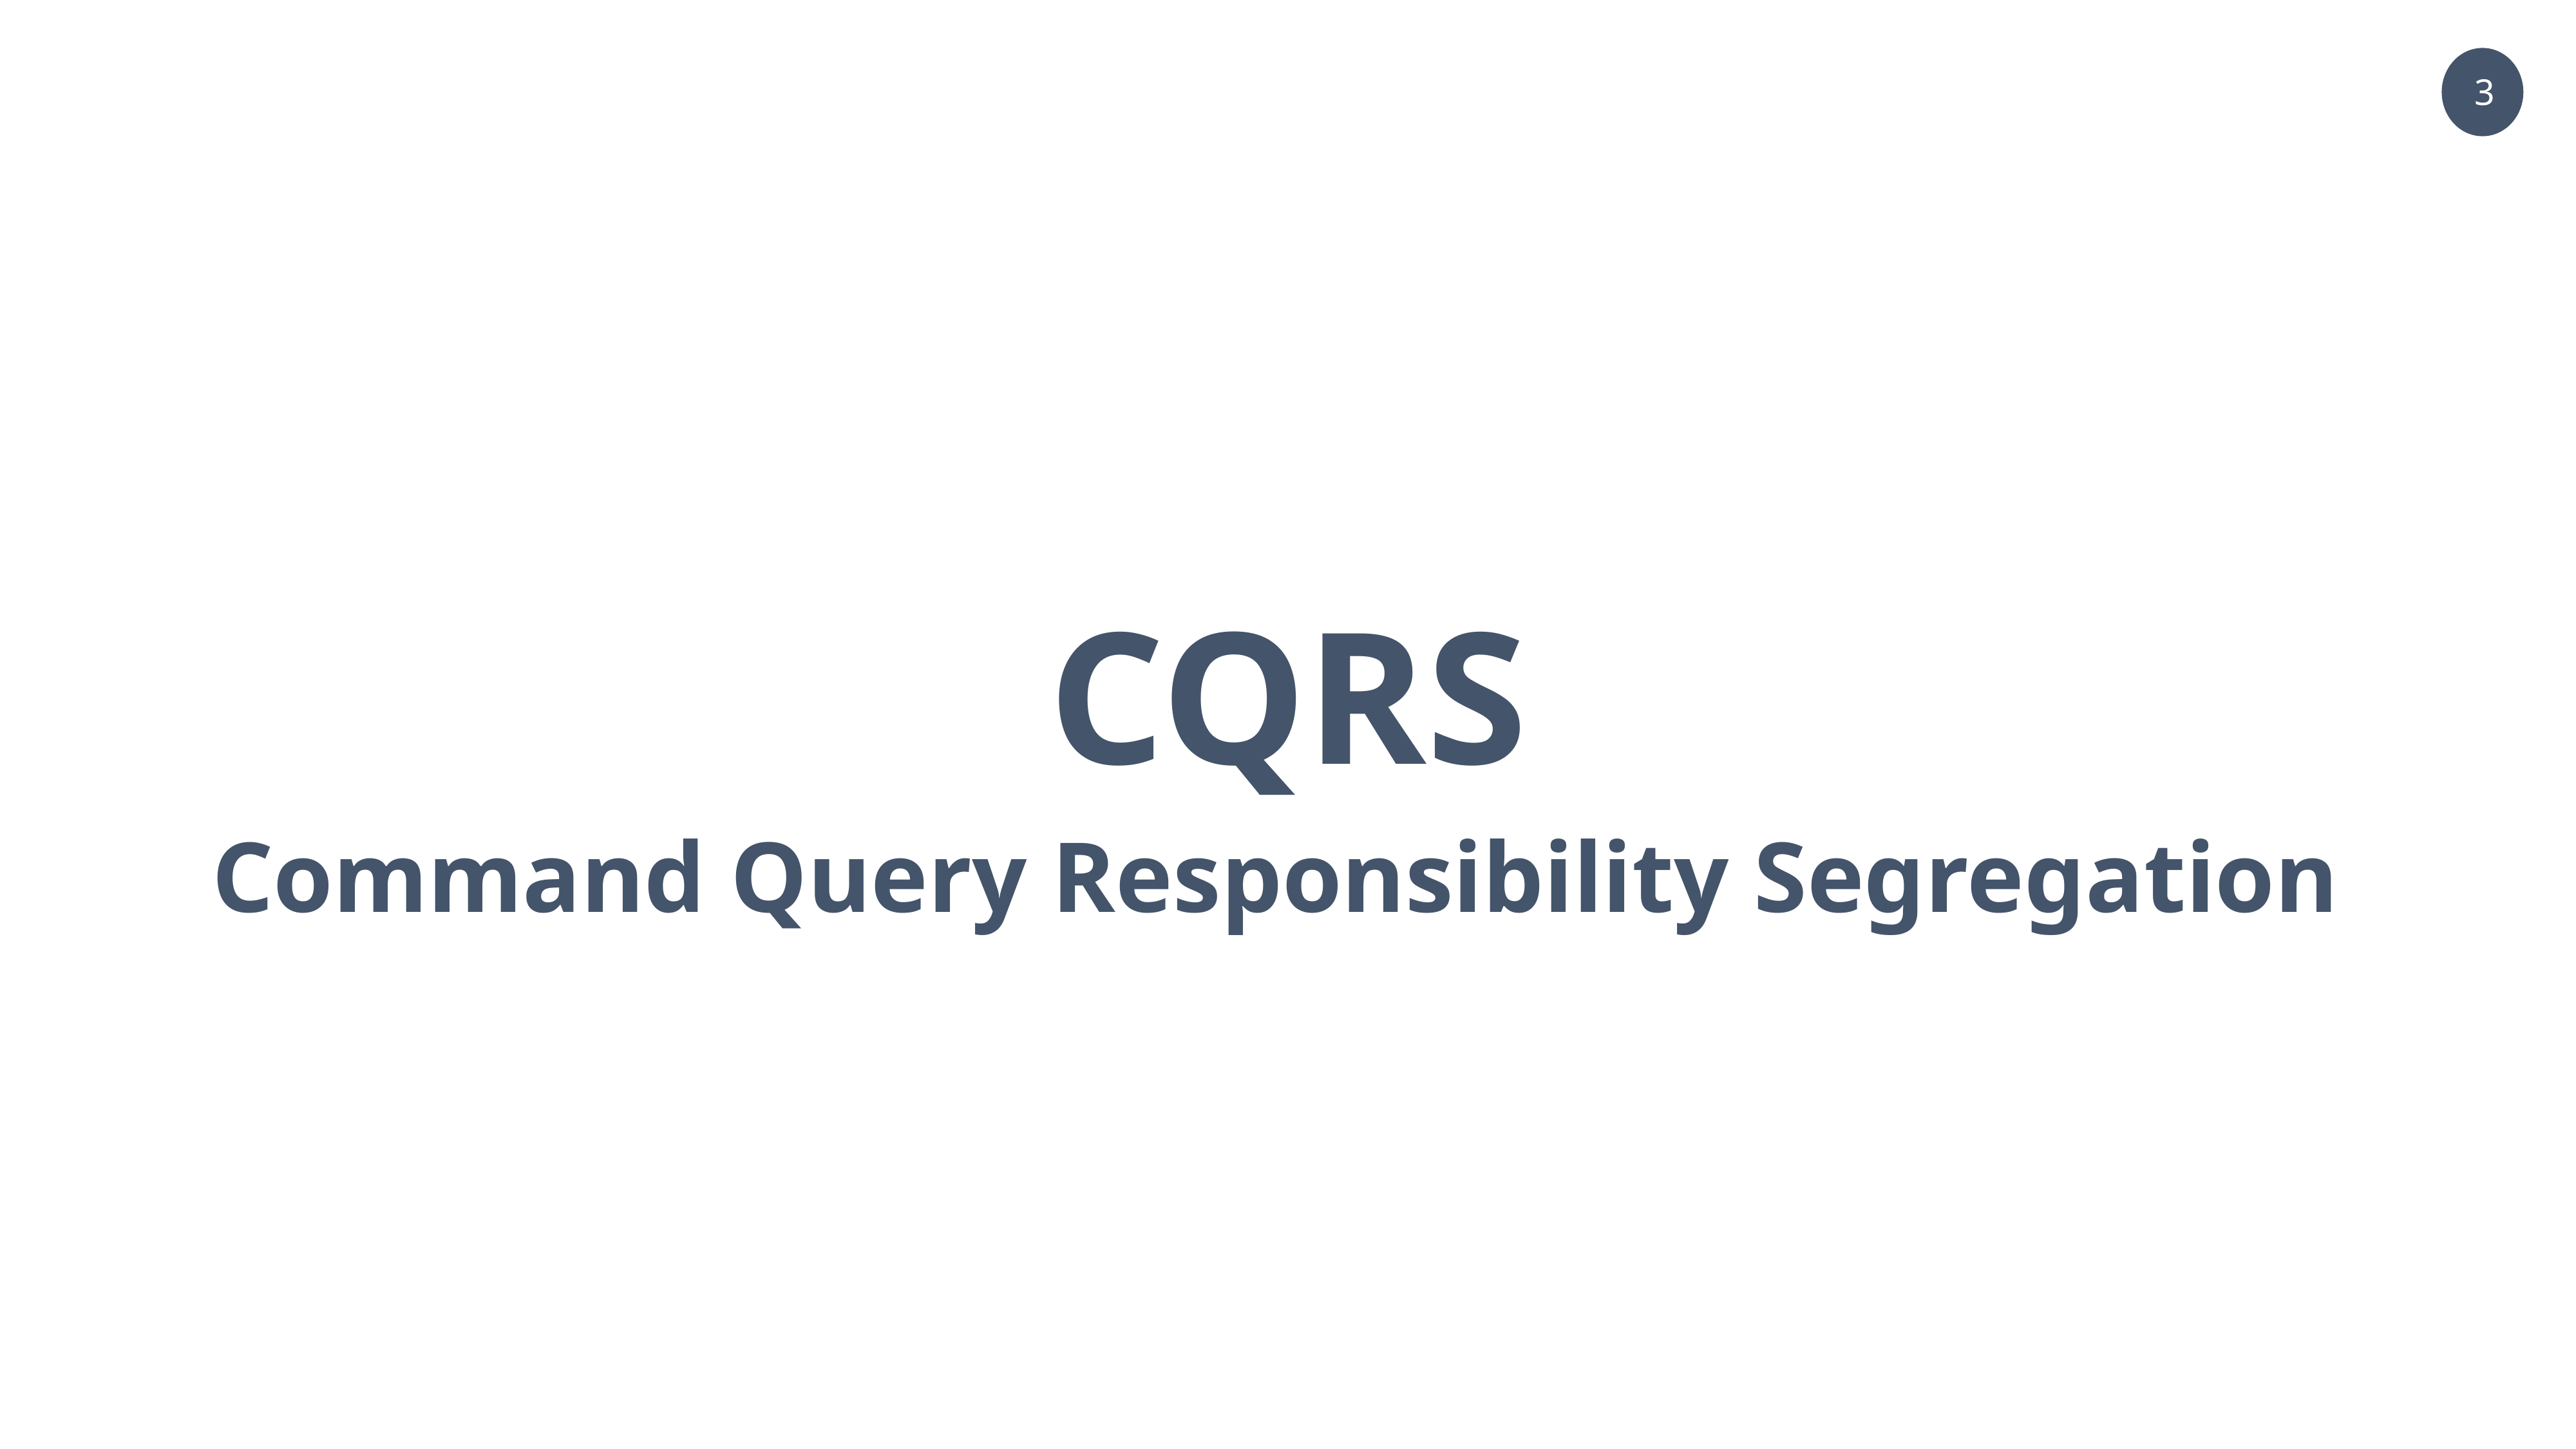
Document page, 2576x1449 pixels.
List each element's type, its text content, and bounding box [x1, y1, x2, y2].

text_box CQRS [0, 576, 2576, 806]
text_box Command Query Responsibility Segregation [0, 811, 2576, 937]
